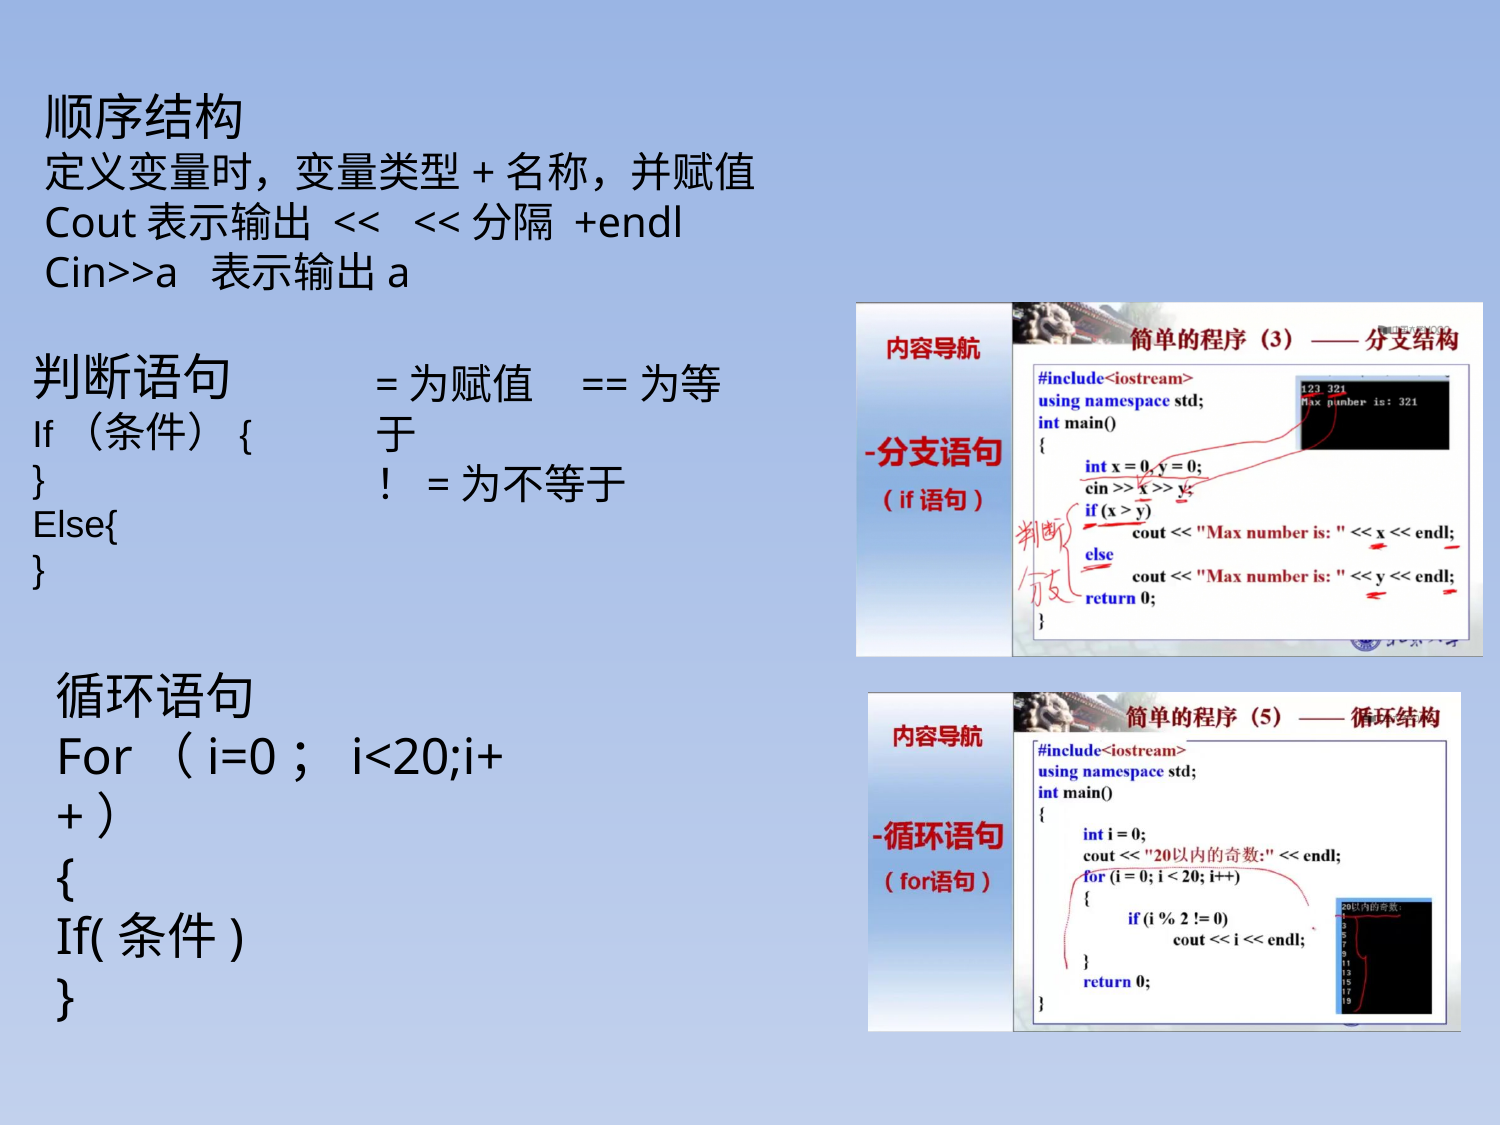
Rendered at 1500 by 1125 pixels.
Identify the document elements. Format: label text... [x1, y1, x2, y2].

text_box 判断语句 If（条件）{ } Else{ } [17, 338, 313, 598]
text_box 顺序结构 定义变量时，变量类型+名称，并赋值 Cout表示输出 << <<分隔 +endl Cin>>a 表示输出a [29, 78, 845, 303]
picture [867, 692, 1462, 1032]
picture [855, 302, 1483, 658]
text_box 循环语句 For（i=0；i<20;i++） { If(条件) } [41, 656, 538, 1032]
text_box =为赋值 ==为等于 ！=为不等于 [360, 350, 774, 515]
